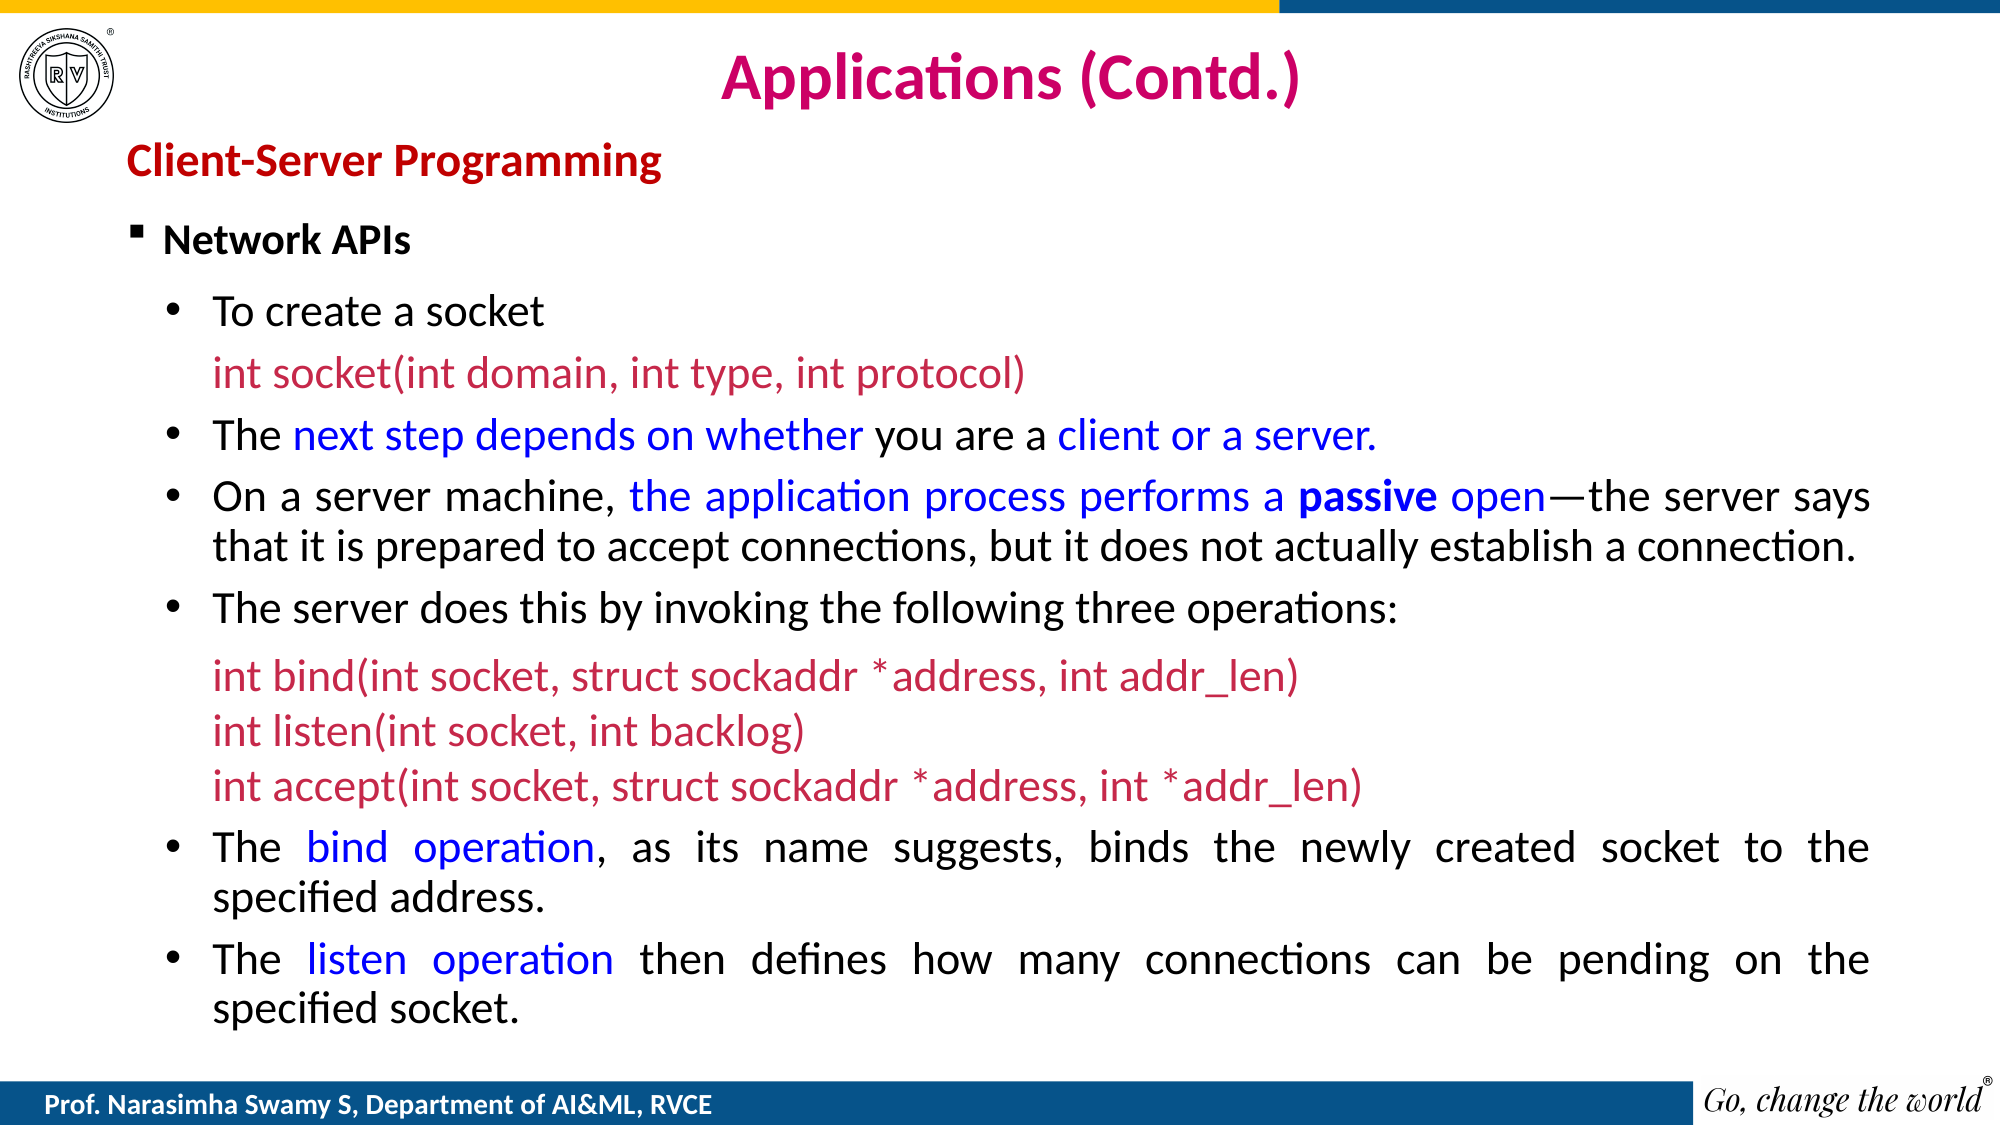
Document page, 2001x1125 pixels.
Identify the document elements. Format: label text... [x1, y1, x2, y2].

picture [19, 28, 114, 123]
list Client-Server Programming Network APIs To create a socket int socket(int domain, int type, int protocol) The next step depends on whether you are a client or a server. On a server machine, the application process performs a passive open—the server says that it is prepared to accept connections, but it does not actually establish a connection. The server does this by invoking the following three operations: int bind(int socket, struct sockaddr *address, int addr_len) int listen(int socket, int backlog) int accept(int socket, struct sockaddr *address, int *addr_len) The bind operation, as its name suggests, binds the newly created socket to the specified address. The listen operation then defines how many connections can be pending on the specified socket. [111, 121, 1887, 1067]
picture [1701, 1075, 1994, 1120]
title Applications (Contd.) [137, 27, 1887, 121]
